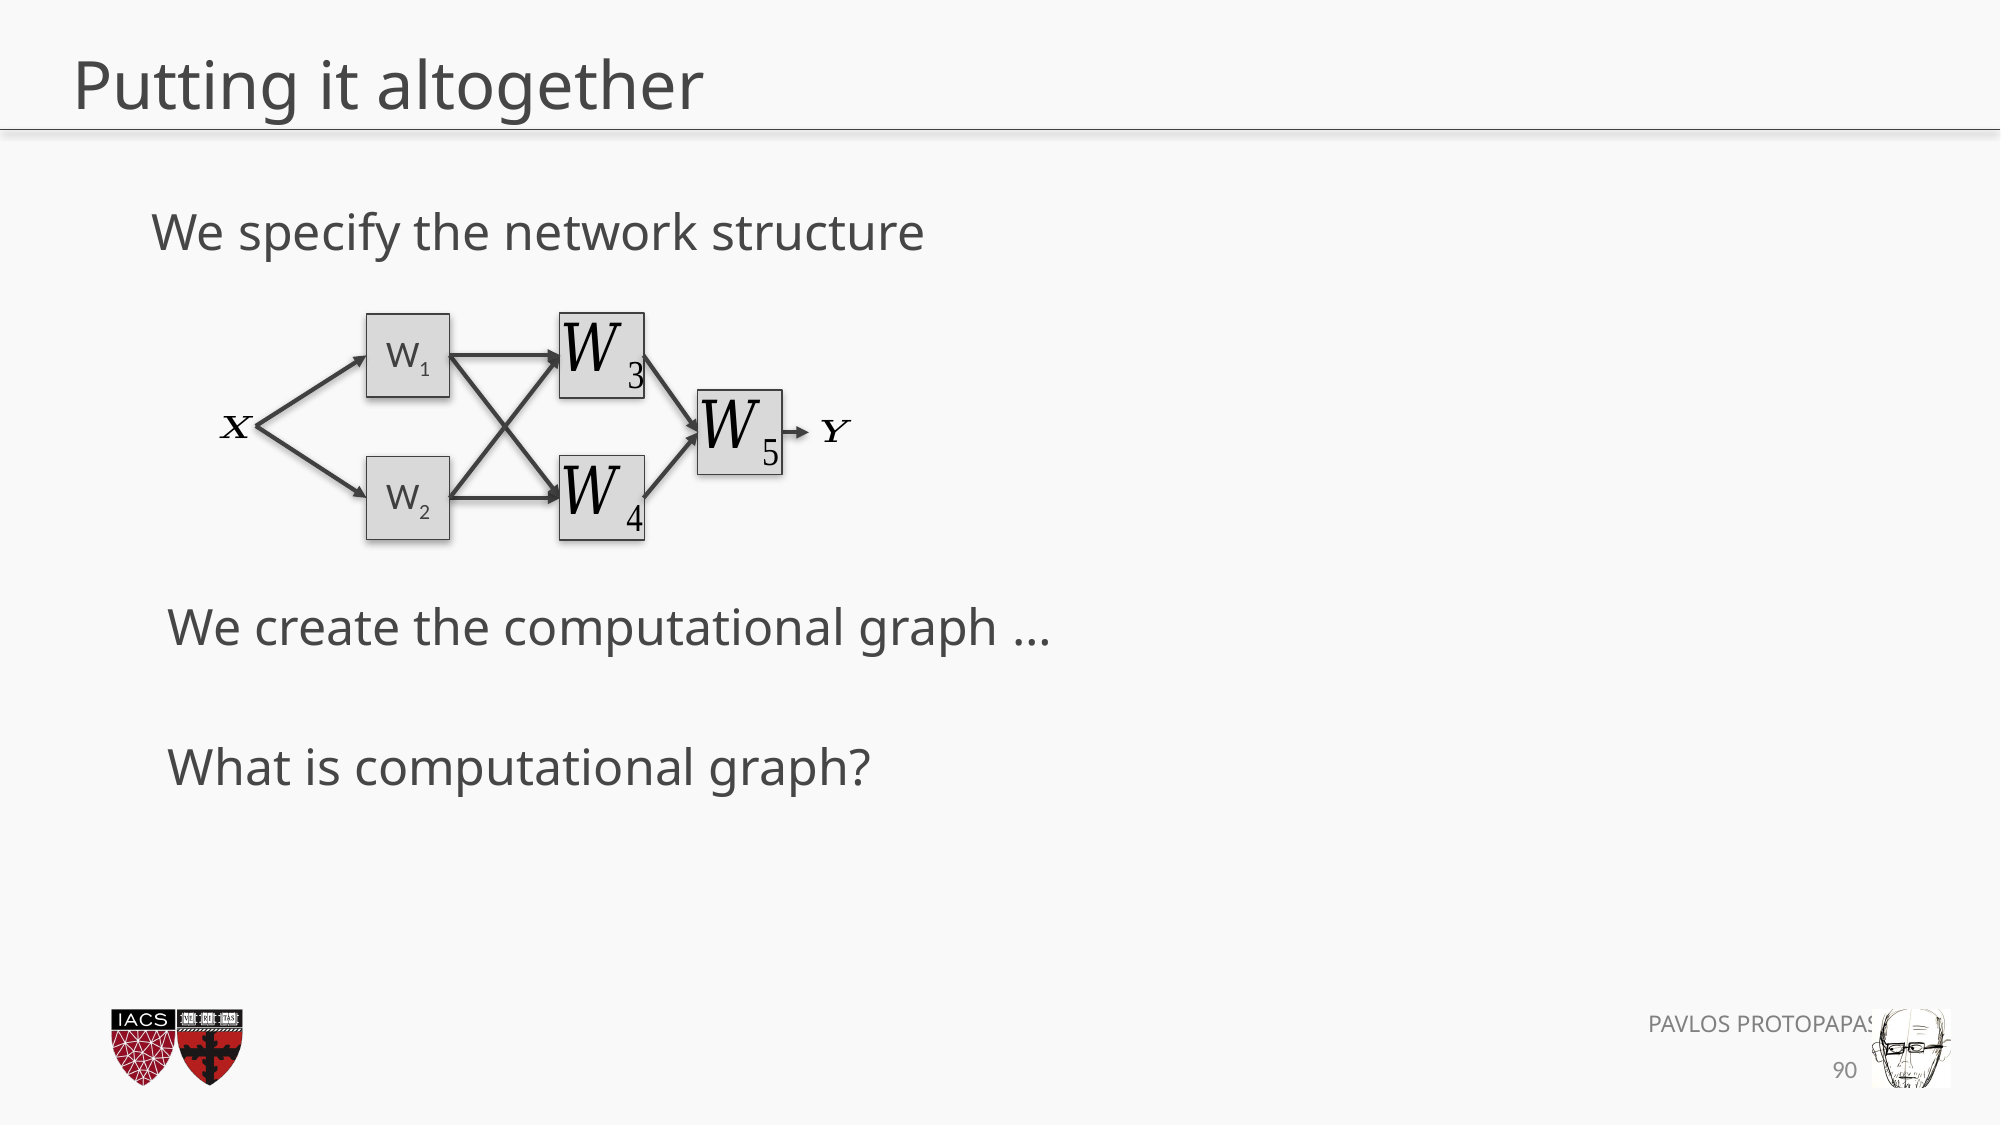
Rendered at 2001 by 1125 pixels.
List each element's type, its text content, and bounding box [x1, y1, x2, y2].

list We specify the network structure [136, 193, 1831, 540]
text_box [216, 313, 855, 540]
title Putting it altogether [57, 35, 1943, 162]
text_box We create the computational graph … What is computational graph? [152, 588, 1847, 935]
picture [109, 1009, 243, 1086]
slide_number 90 [1405, 1038, 1873, 1099]
picture [1872, 1009, 1951, 1088]
